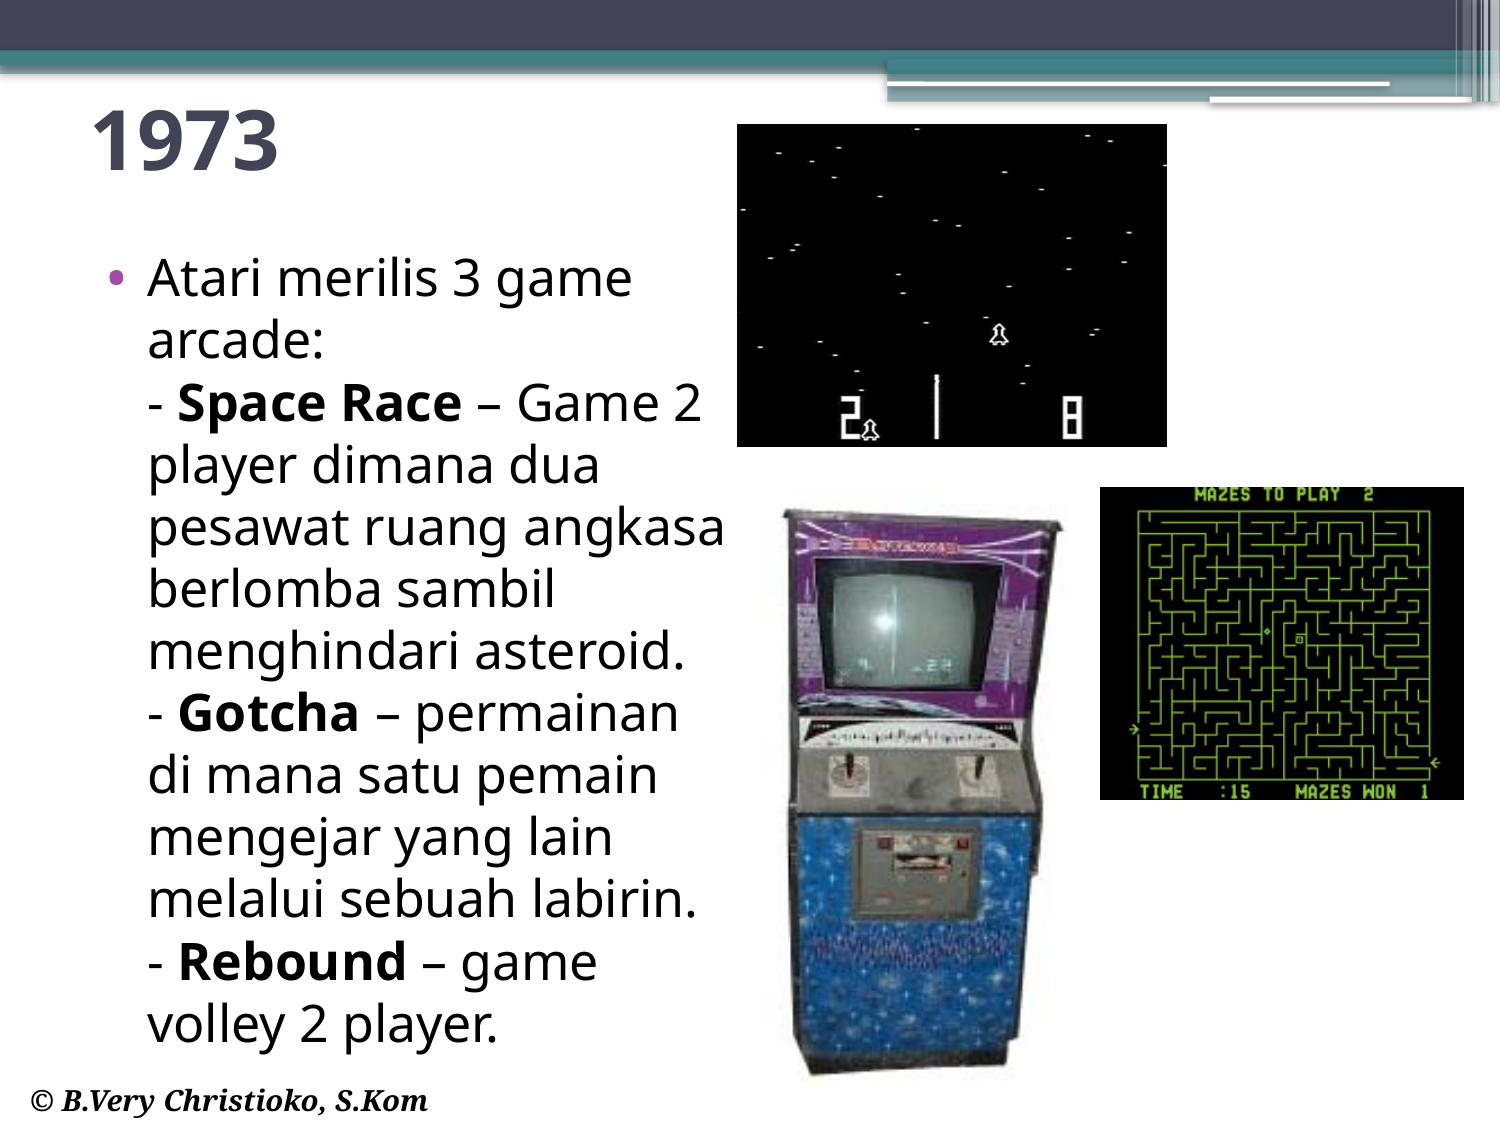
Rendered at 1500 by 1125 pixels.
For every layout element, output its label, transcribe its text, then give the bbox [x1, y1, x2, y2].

picture [762, 487, 1076, 1089]
picture [1099, 487, 1464, 801]
title 1973 [75, 50, 1425, 225]
list Atari merilis 3 game arcade: - Space Race – Game 2 player dimana dua pesawat ruang angkasa berlomba sambil menghindari asteroid. - Gotcha – permainan di mana satu pemain mengejar yang lain melalui sebuah labirin. - Rebound – game volley 2 player. [75, 237, 750, 1079]
picture [737, 124, 1167, 448]
text_box © B.Very Christioko, S.Kom [15, 1074, 444, 1125]
